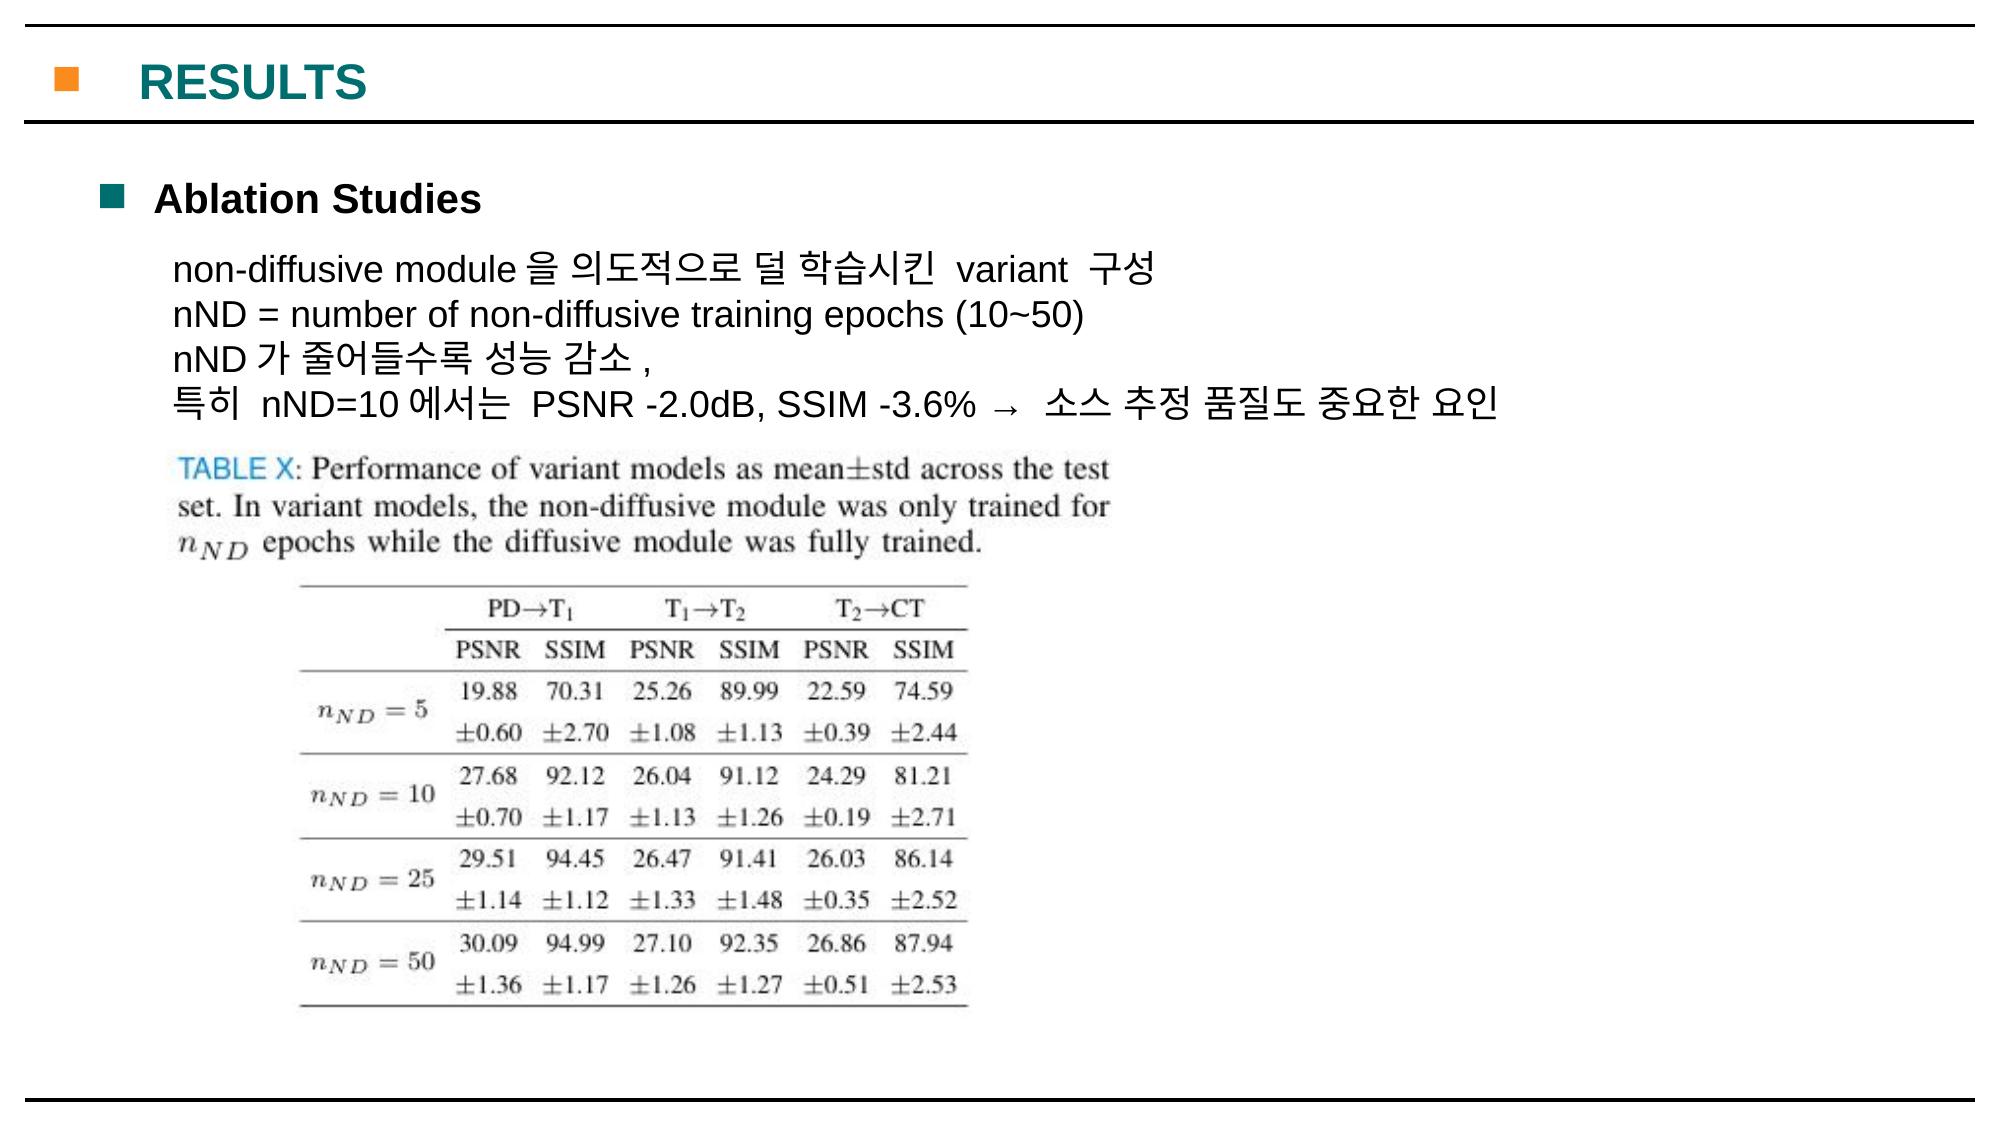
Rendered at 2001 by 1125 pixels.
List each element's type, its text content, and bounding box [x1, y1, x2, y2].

picture [136, 434, 1242, 1022]
text_box ■ [82, 153, 137, 231]
text_box non-diffusive module을 의도적으로 덜 학습시킨 variant 구성 nND = number of non-diffusive training epochs (10~50) nND가 줄어들수록 성능 감소, 특히 nND=10에서는 PSNR -2.0dB, SSIM -3.6% → 소스 추정 품질도 중요한 요인 [157, 237, 1516, 433]
text_box RESULTS [110, 37, 1975, 121]
text_box Ablation Studies [138, 164, 498, 230]
text_box ■ [24, 36, 110, 120]
